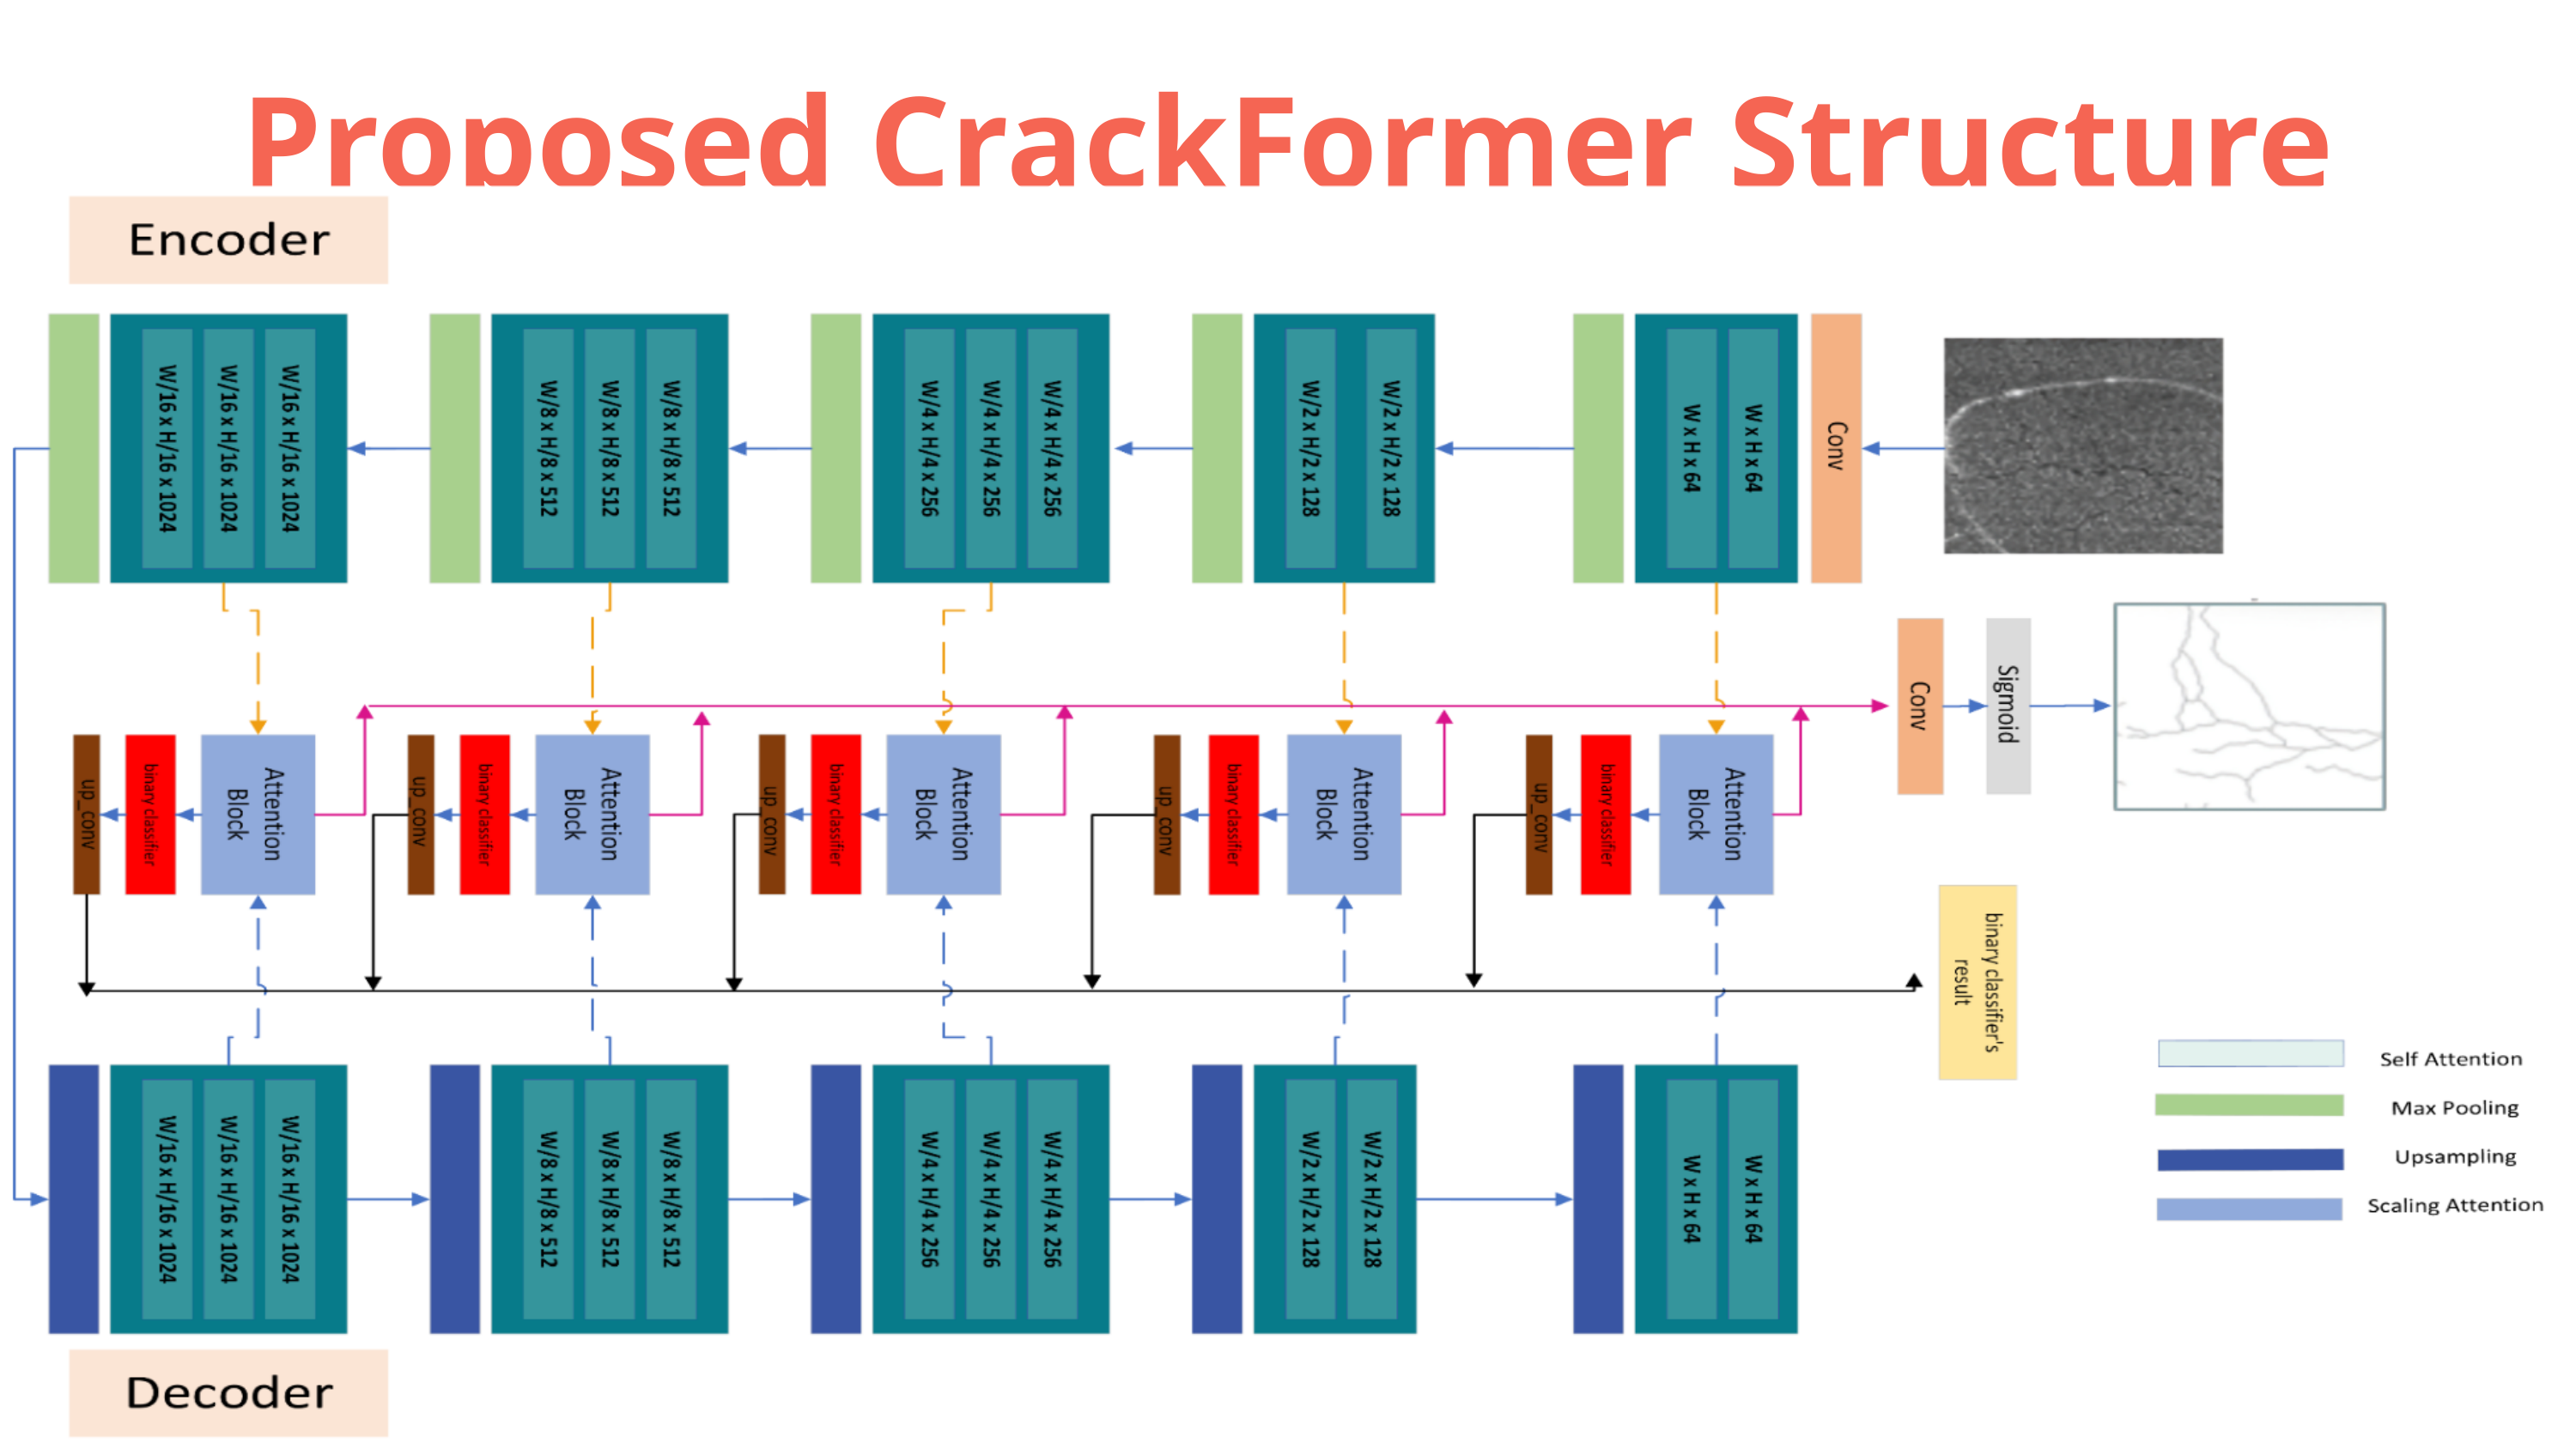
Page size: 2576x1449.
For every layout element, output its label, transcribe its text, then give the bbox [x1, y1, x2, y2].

picture [3, 0, 2567, 1449]
text_box Proposed CrackFormer Structure [144, 30, 643, 185]
text_box Proposed CrackFormer Structure [1925, 30, 2432, 185]
